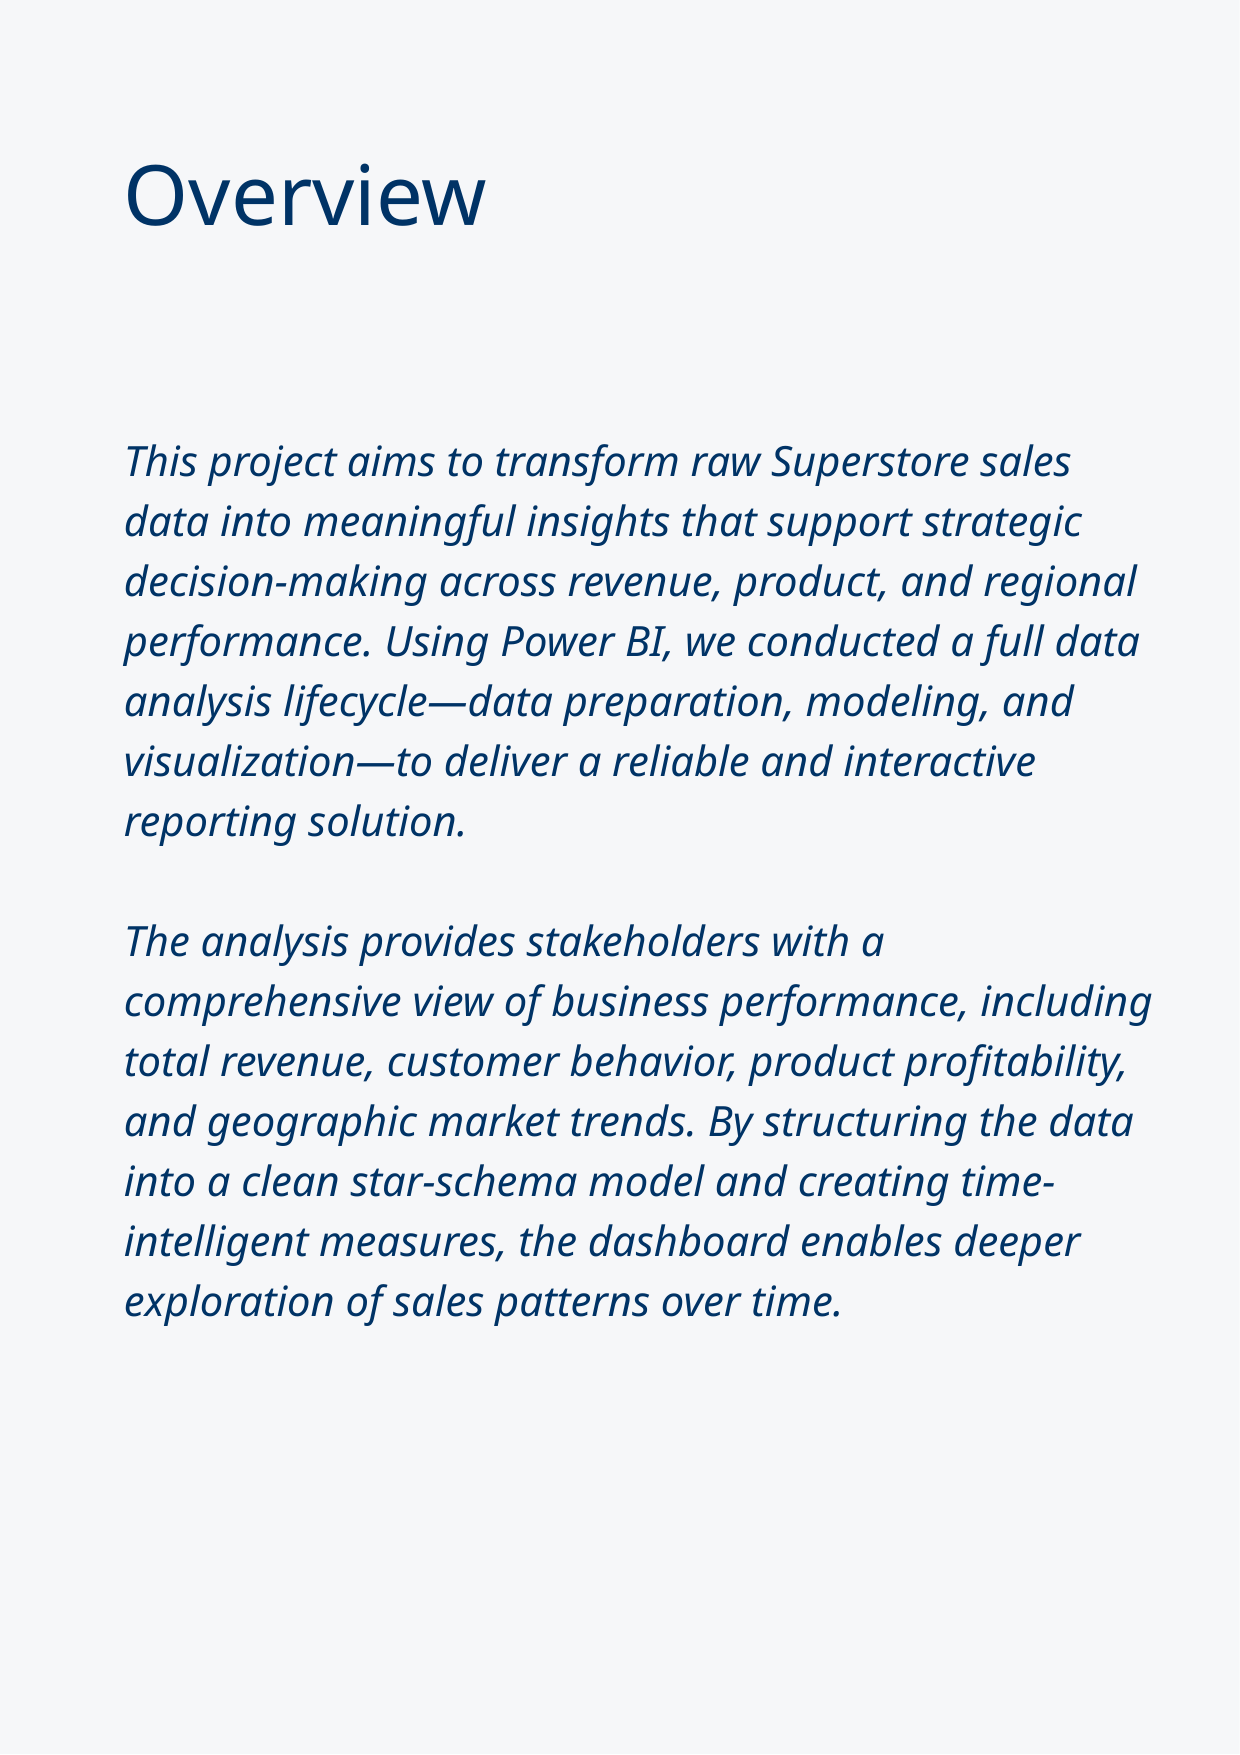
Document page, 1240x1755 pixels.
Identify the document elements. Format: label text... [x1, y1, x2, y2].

text_box This project aims to transform raw Superstore sales data into meaningful insights that support strategic decision-making across revenue, product, and regional performance. Using Power BI, we conducted a full data analysis lifecycle—data preparation, modeling, and visualization—to deliver a reliable and interactive reporting solution. The analysis provides stakeholders with a comprehensive view of business performance, including total revenue, customer behavior, product profitability, and geographic market trends. By structuring the data into a clean star-schema model and creating time-intelligent measures, the dashboard enables deeper exploration of sales patterns over time. [124, 425, 1157, 1326]
text_box Overview [123, 122, 1117, 243]
